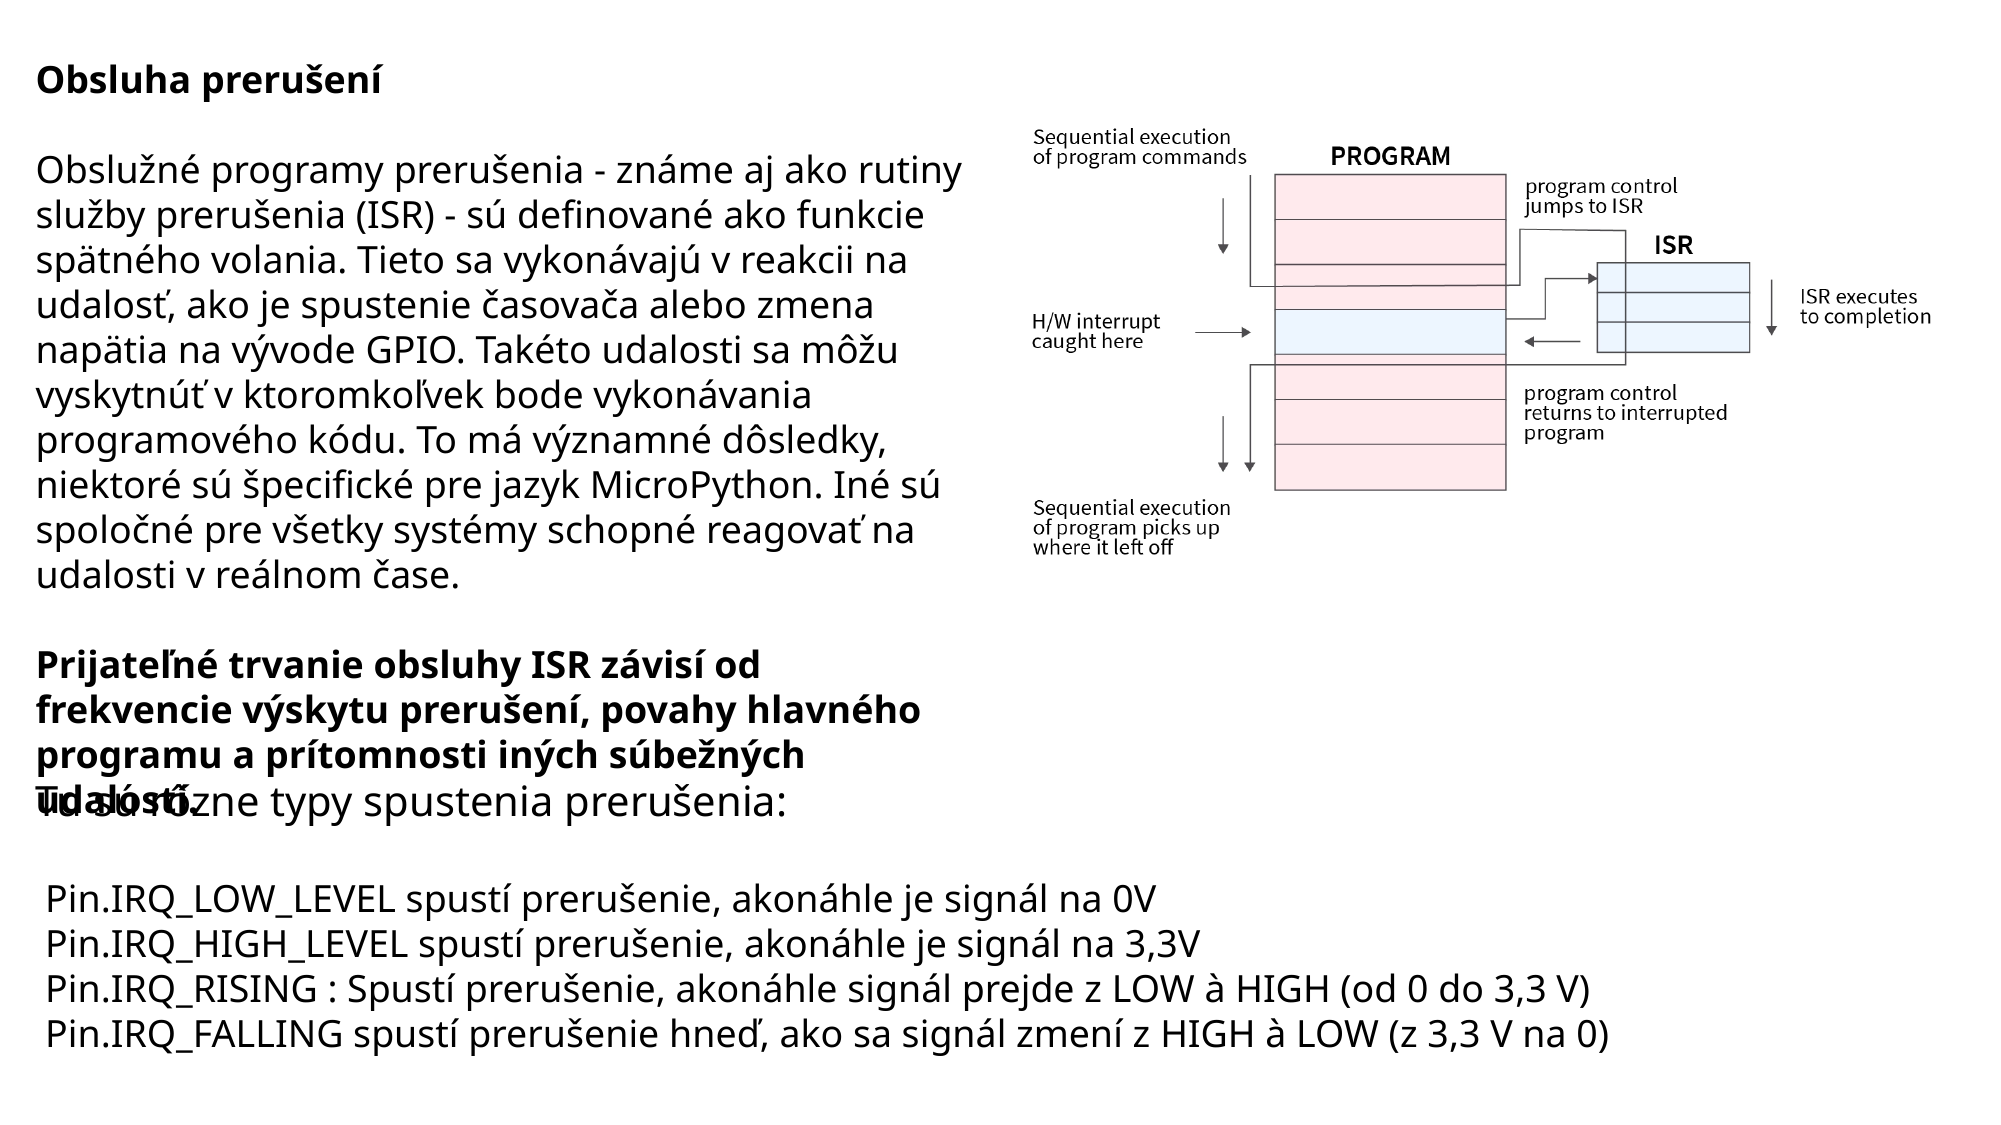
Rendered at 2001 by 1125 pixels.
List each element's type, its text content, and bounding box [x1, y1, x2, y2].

text_box Tu sú rôzne typy spustenia prerušenia: Pin.IRQ_LOW_LEVEL spustí prerušenie, akonáhle je signál na 0V Pin.IRQ_HIGH_LEVEL spustí prerušenie, akonáhle je signál na 3,3V Pin.IRQ_RISING : Spustí prerušenie, akonáhle signál prejde z LOW à HIGH (od 0 do 3,3 V) Pin.IRQ_FALLING spustí prerušenie hneď, ako sa signál zmení z HIGH à LOW (z 3,3 V na 0) [0, 717, 2000, 1107]
text_box Obsluha prerušení Obslužné programy prerušenia - známe aj ako rutiny služby prerušenia (ISR) - sú definované ako funkcie spätného volania. Tieto sa vykonávajú v reakcii na udalosť, ako je spustenie časovača alebo zmena napätia na vývode GPIO. Takéto udalosti sa môžu vyskytnúť v ktoromkoľvek bode vykonávania programového kódu. To má významné dôsledky, niektoré sú špecifické pre jazyk MicroPython. Iné sú spoločné pre všetky systémy schopné reagovať na udalosti v reálnom čase. Prijateľné trvanie obsluhy ISR závisí od frekvencie výskytu prerušení, povahy hlavného programu a prítomnosti iných súbežných udalostí. [0, 48, 984, 717]
picture [1016, 117, 1941, 563]
